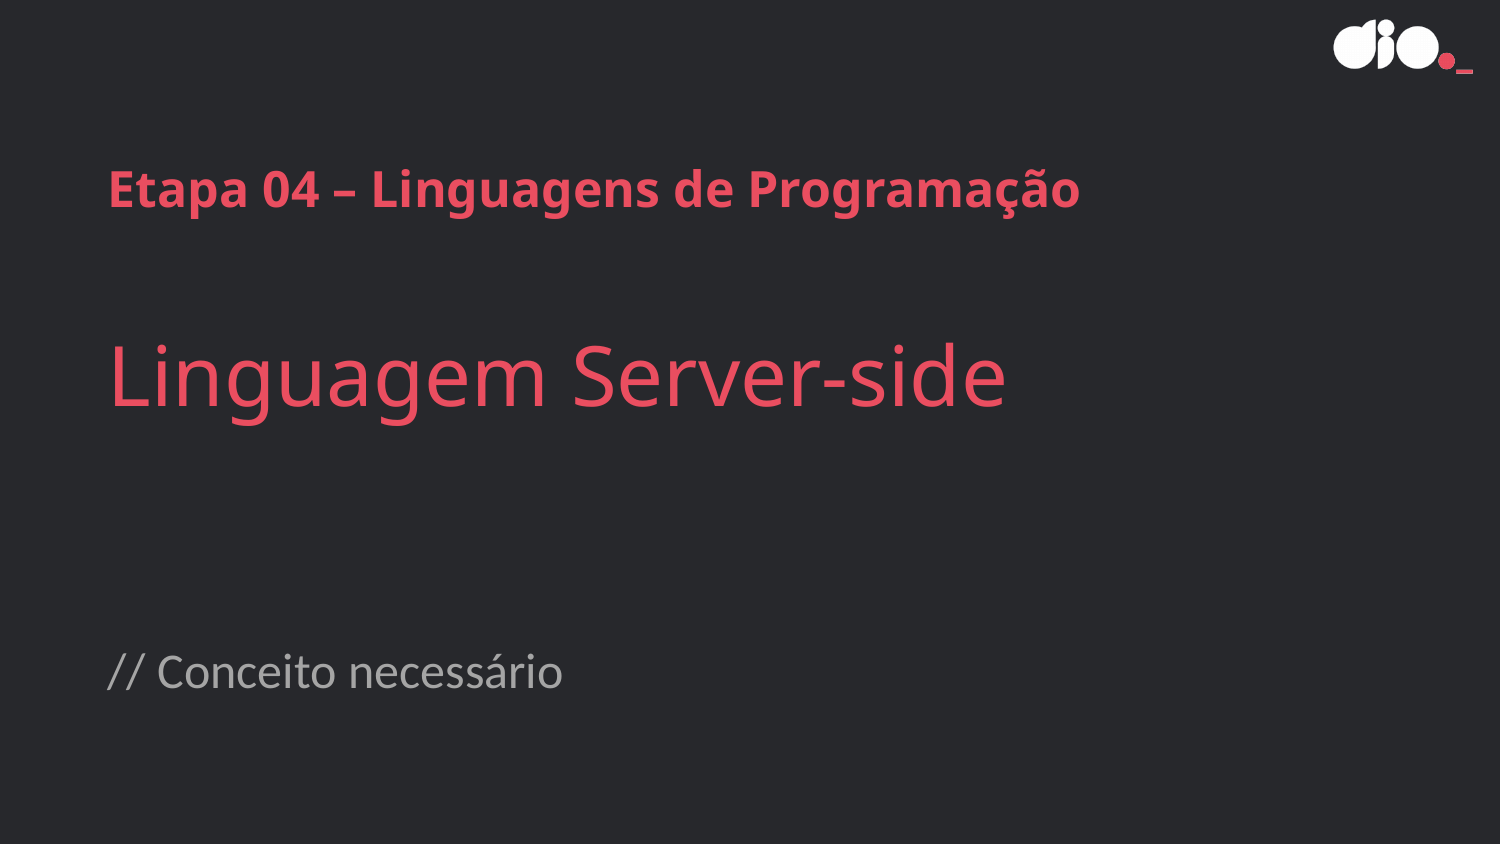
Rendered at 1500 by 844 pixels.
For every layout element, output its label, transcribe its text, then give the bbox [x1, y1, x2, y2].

text_box Linguagem Server-side [92, 292, 1309, 558]
text_box // Conceito necessário [92, 635, 1309, 701]
picture [1332, 19, 1474, 75]
text_box Etapa 04 – Linguagens de Programação [92, 142, 1348, 223]
